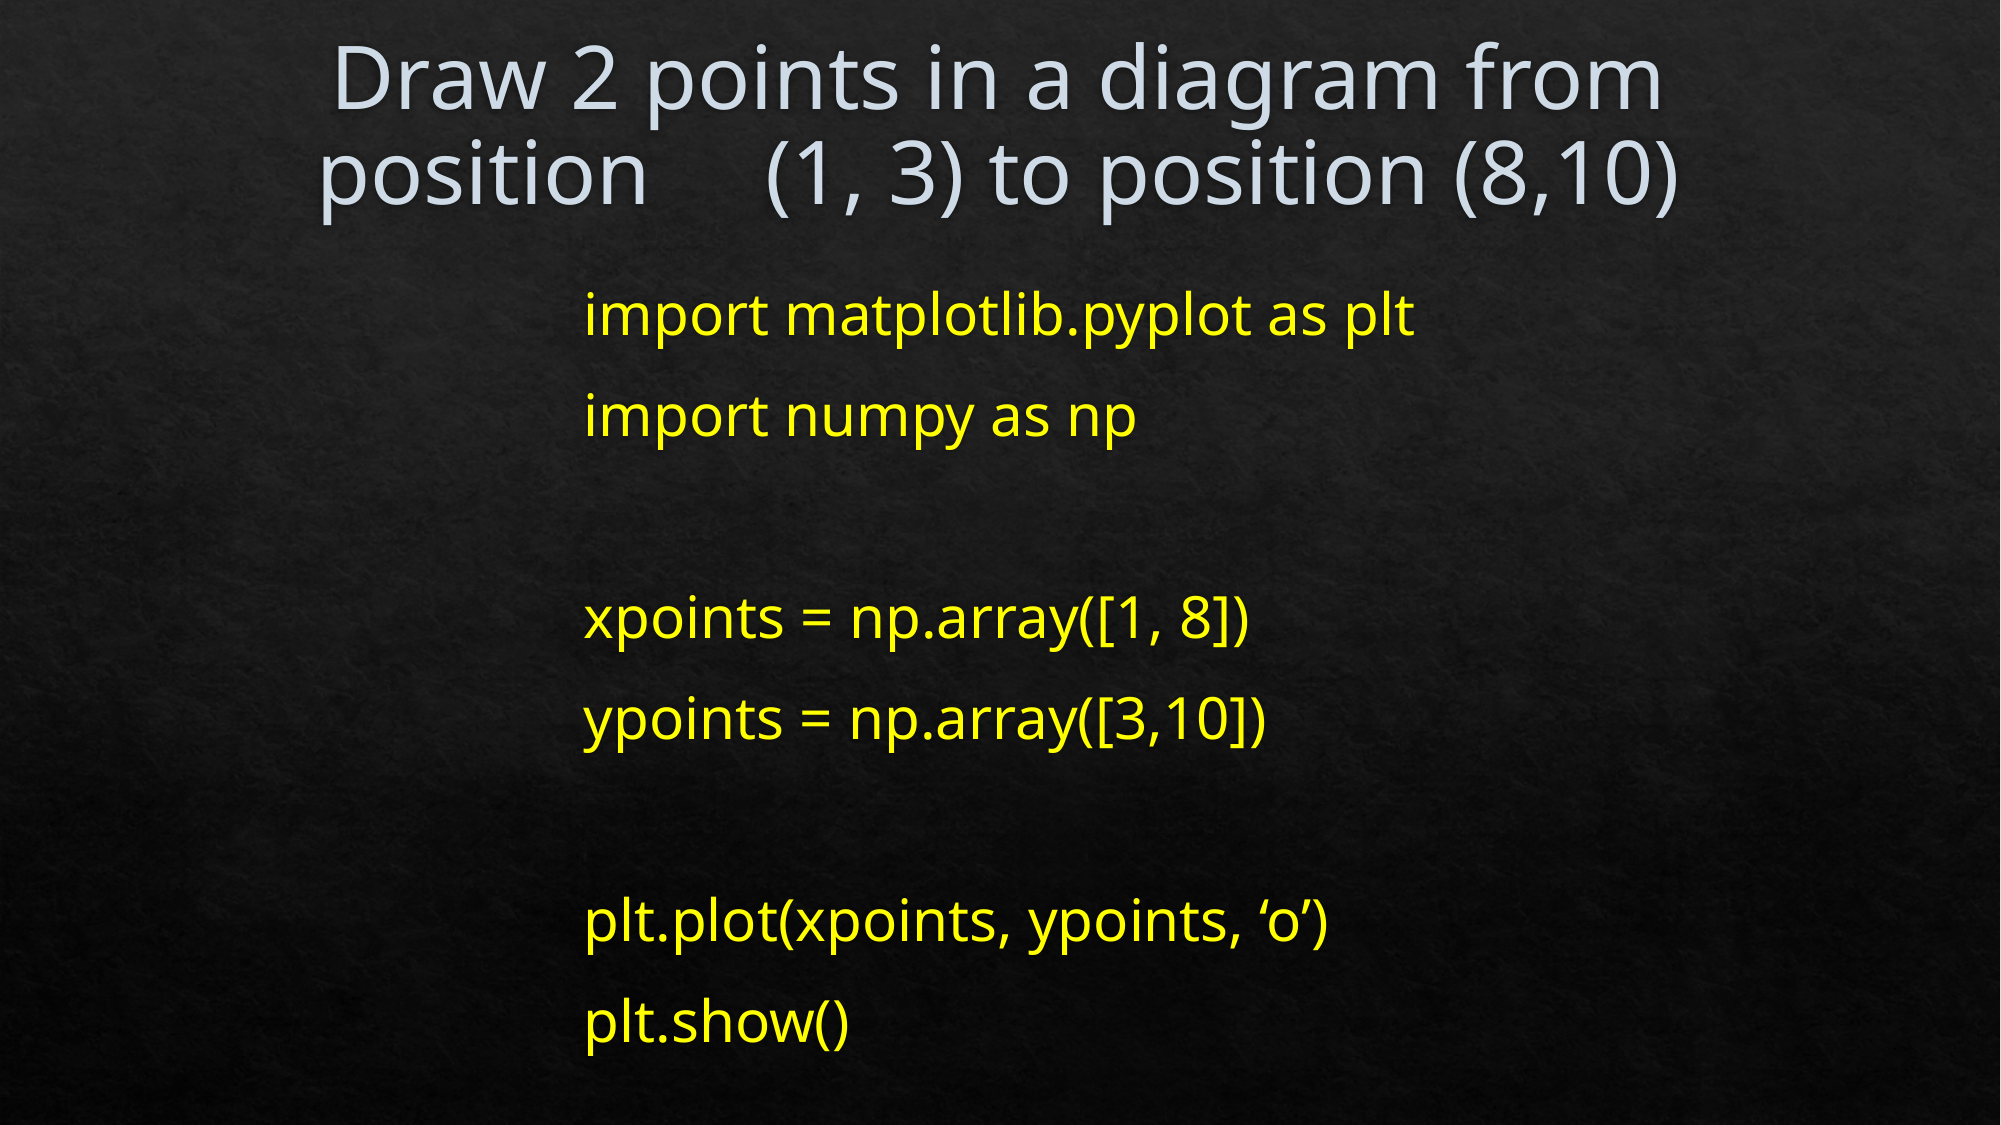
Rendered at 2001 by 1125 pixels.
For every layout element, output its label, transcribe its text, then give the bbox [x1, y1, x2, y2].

list import matplotlib.pyplot as plt import numpy as np xpoints = np.array([1, 8]) ypoints = np.array([3,10]) plt.plot(xpoints, ypoints, ‘o’) plt.show() [562, 262, 1436, 1100]
title Draw 2 points in a diagram from position (1, 3) to position (8,10) [149, 25, 1849, 232]
